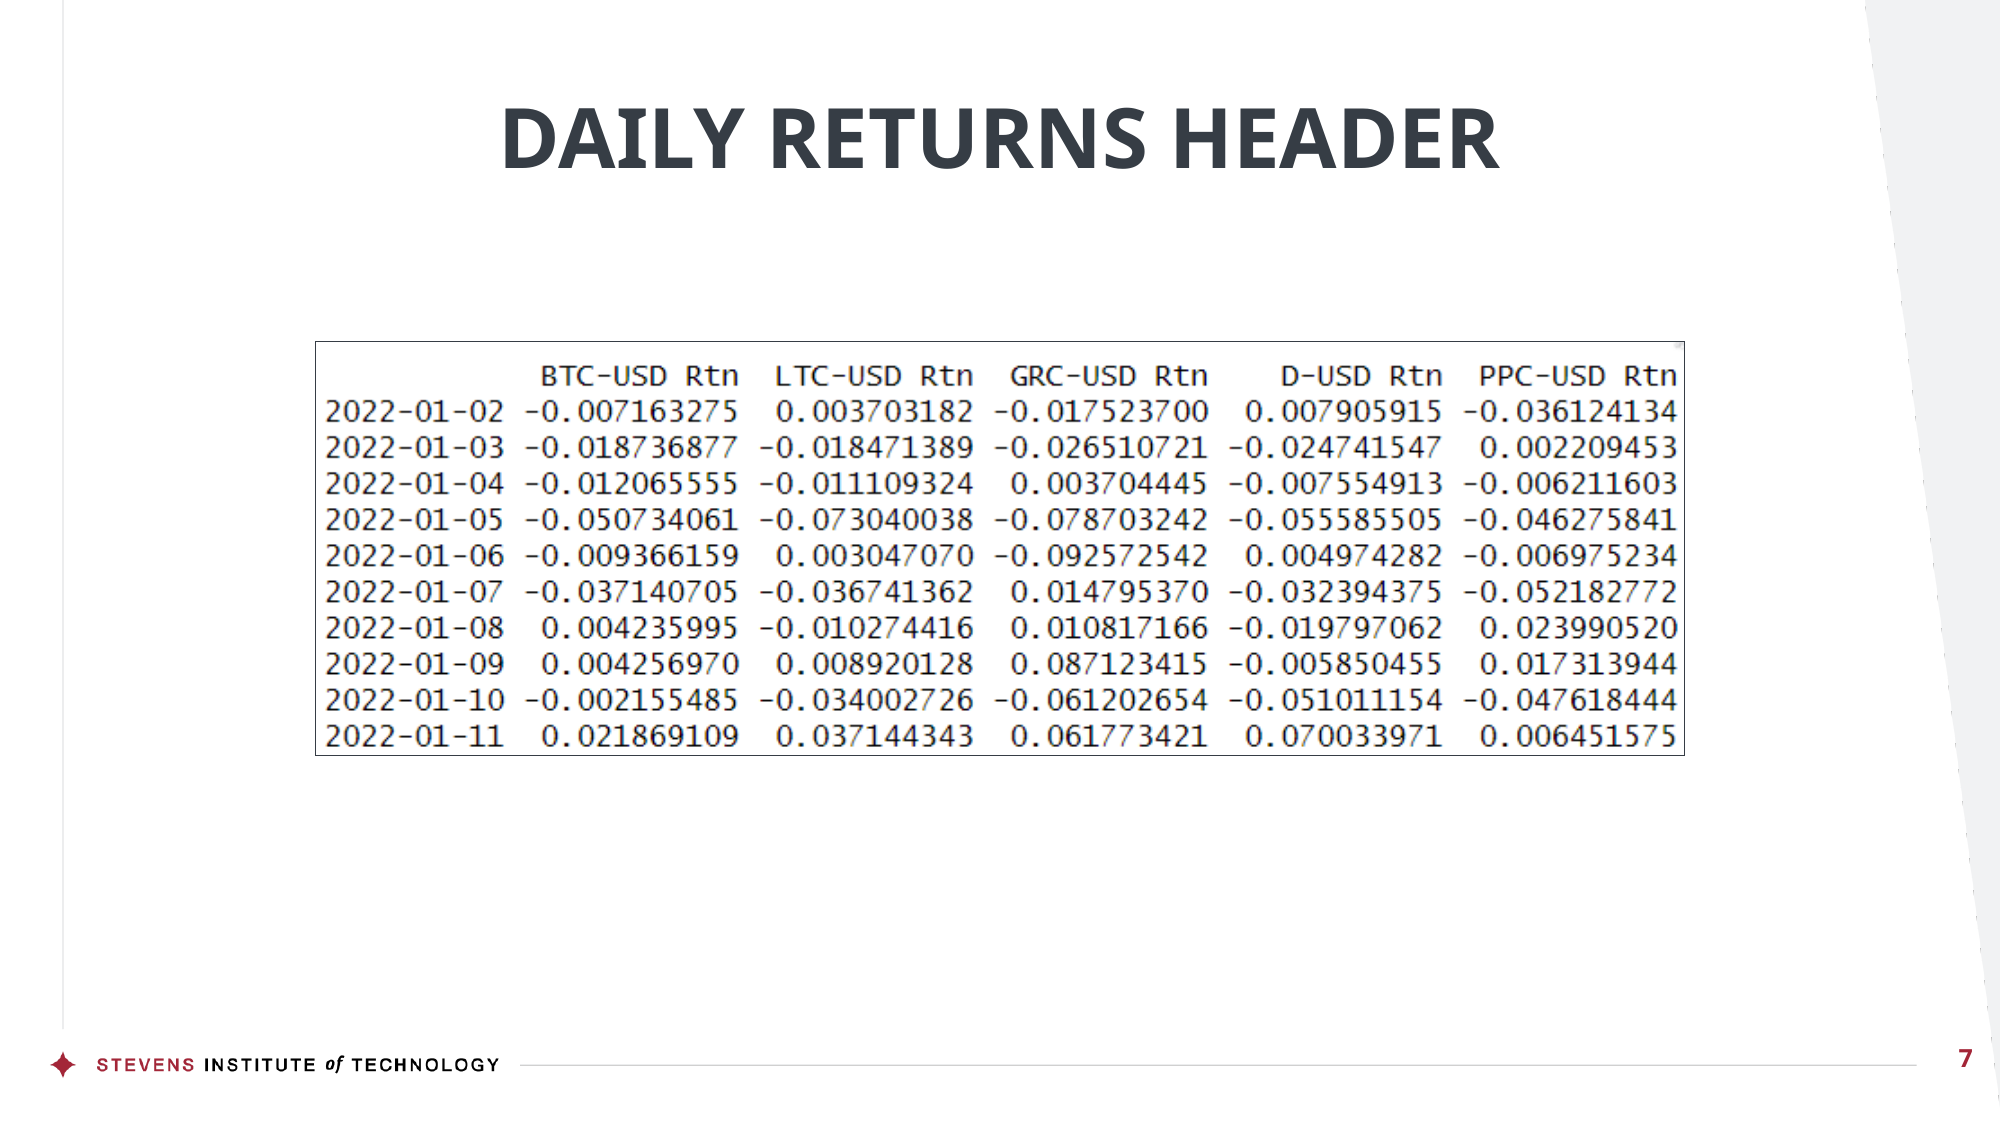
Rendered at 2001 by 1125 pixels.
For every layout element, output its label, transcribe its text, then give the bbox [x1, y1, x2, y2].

title DAILY RETURNS HEADER [121, 89, 1879, 205]
slide_number 7 [1538, 1029, 1988, 1090]
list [315, 341, 1685, 756]
